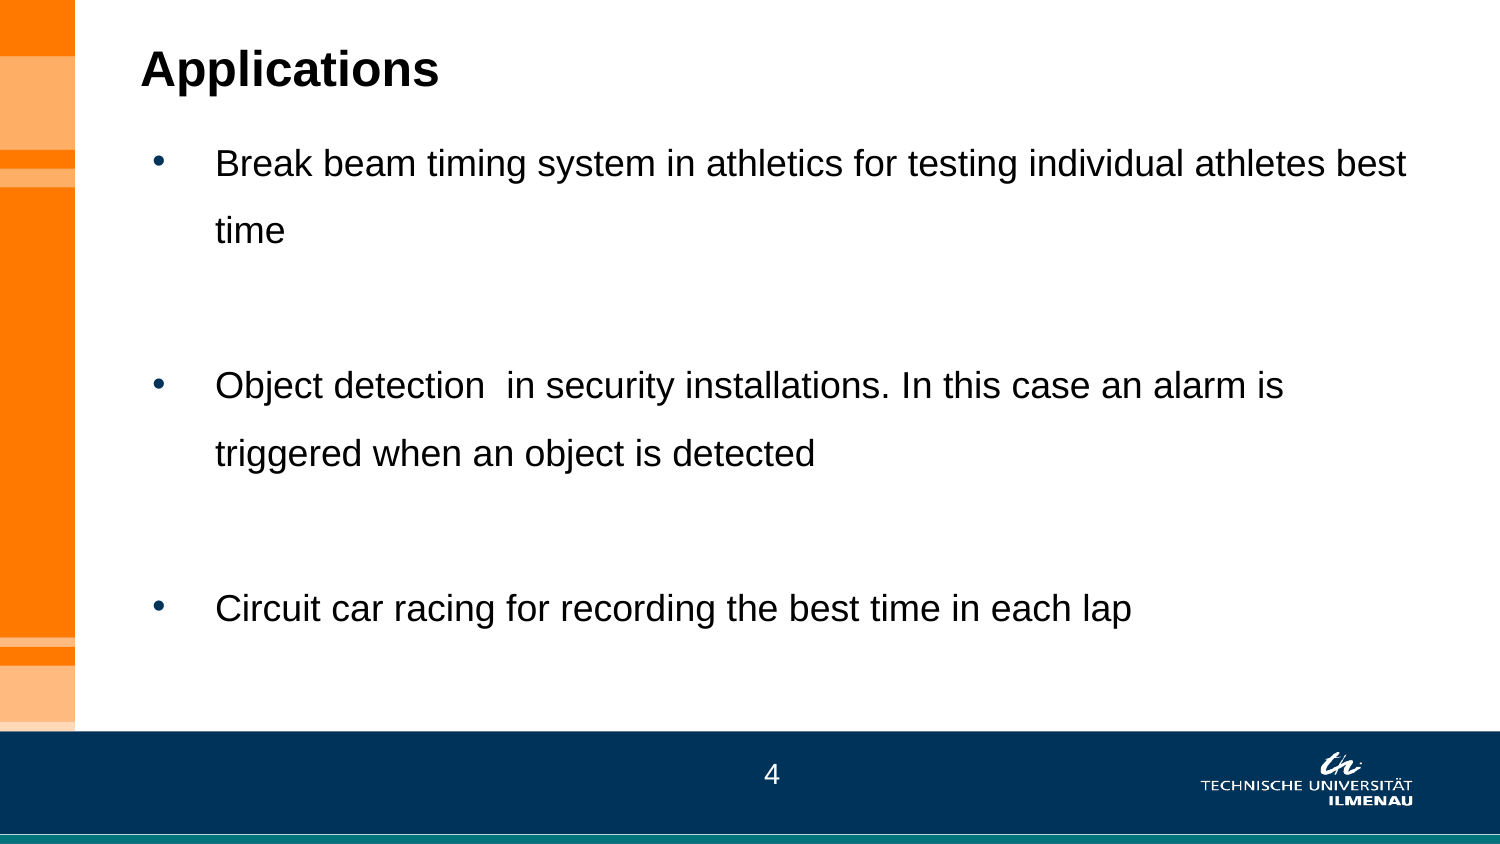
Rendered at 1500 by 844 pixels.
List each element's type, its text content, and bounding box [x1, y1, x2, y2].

title Applications [125, 28, 540, 108]
list Break beam timing system in athletics for testing individual athletes best time Object detection in security installations. In this case an alarm is triggered when an object is detected Circuit car racing for recording the best time in each lap [125, 108, 1454, 681]
text_box 4 [749, 748, 796, 798]
picture [1200, 752, 1413, 806]
